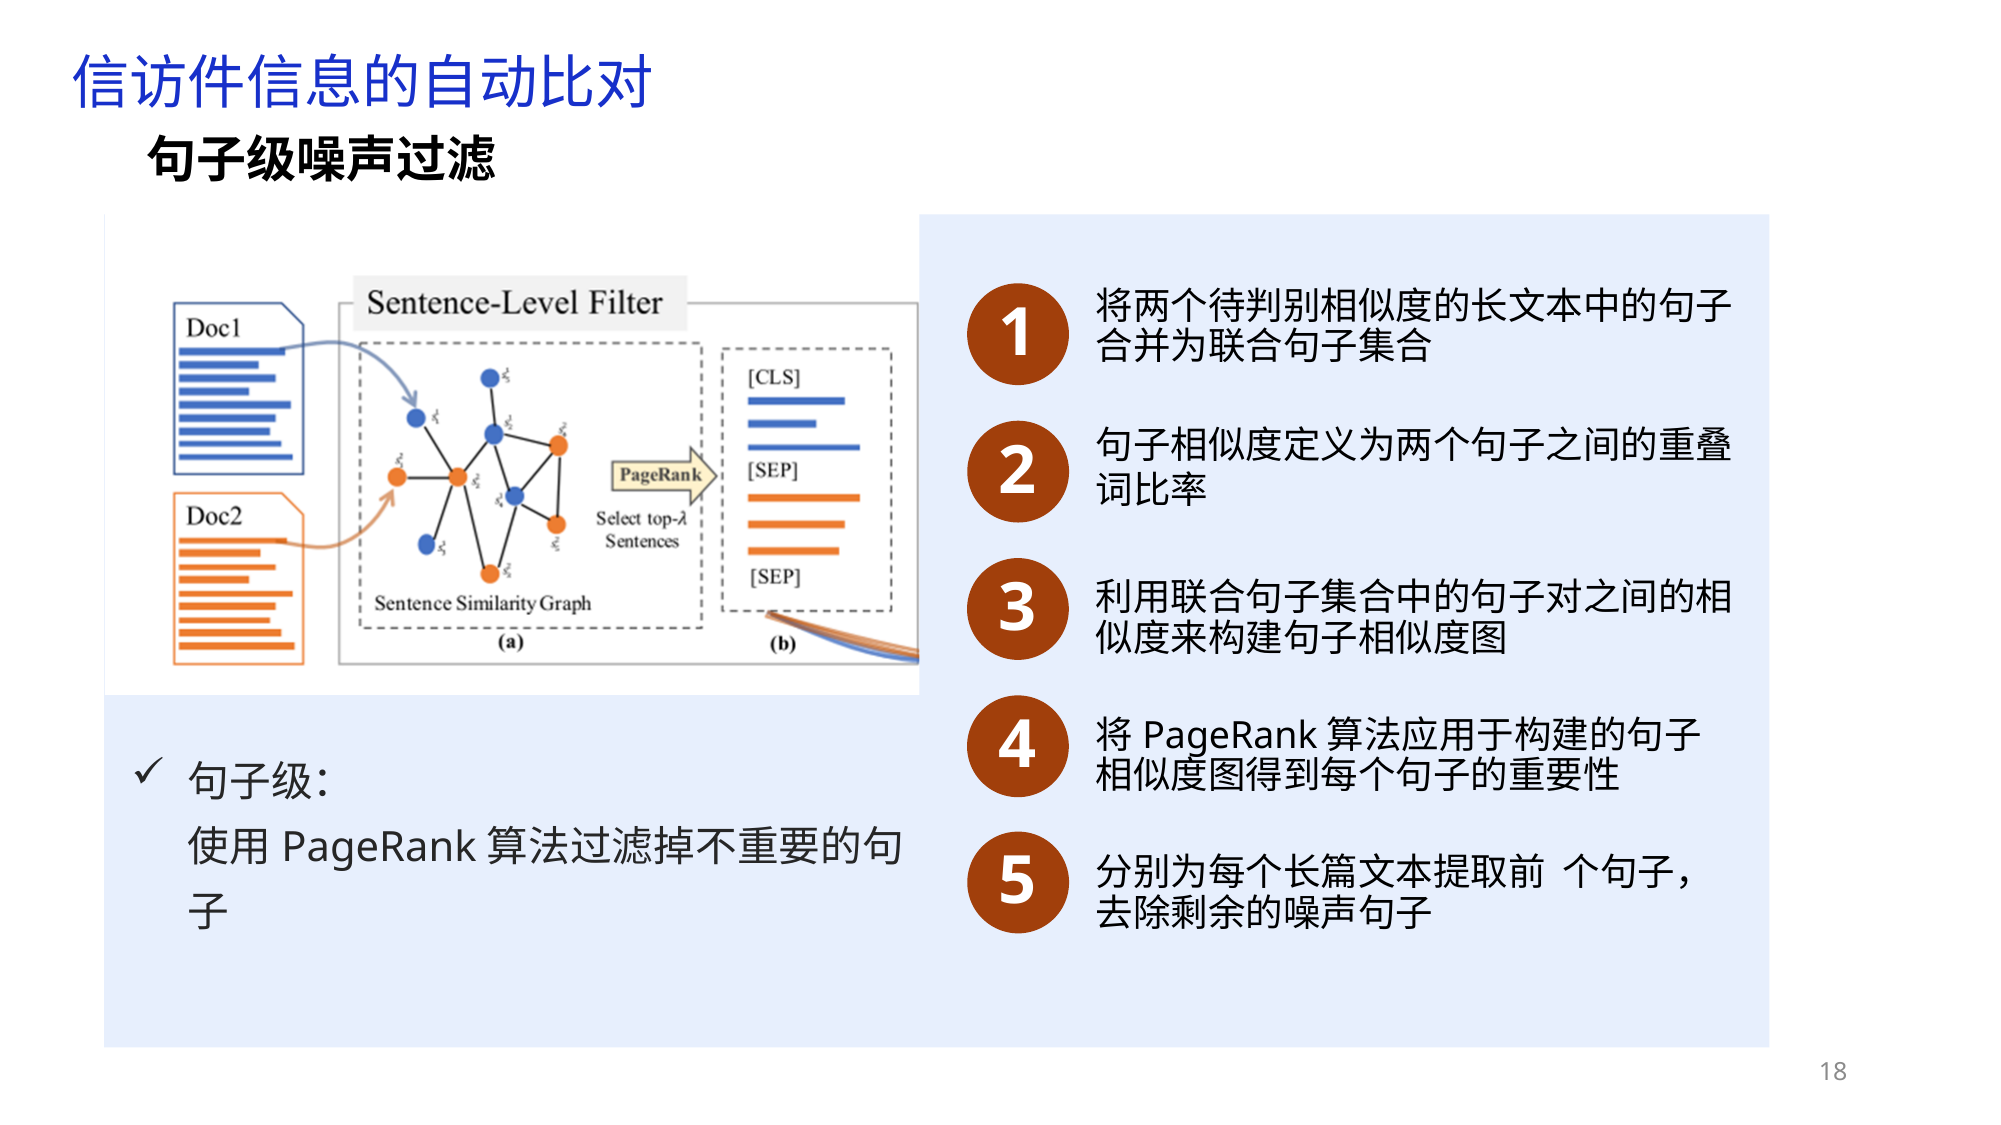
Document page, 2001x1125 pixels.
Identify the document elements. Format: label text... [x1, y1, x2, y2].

text_box 句子级： 使用PageRank算法过滤掉不重要的句子 [116, 732, 955, 943]
text_box [103, 213, 1770, 1048]
slide_number 18 [1412, 1042, 1863, 1103]
picture [104, 214, 920, 695]
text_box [966, 279, 1896, 943]
text_box 信访件信息的自动比对 句子级噪声过滤 [56, 24, 1697, 195]
